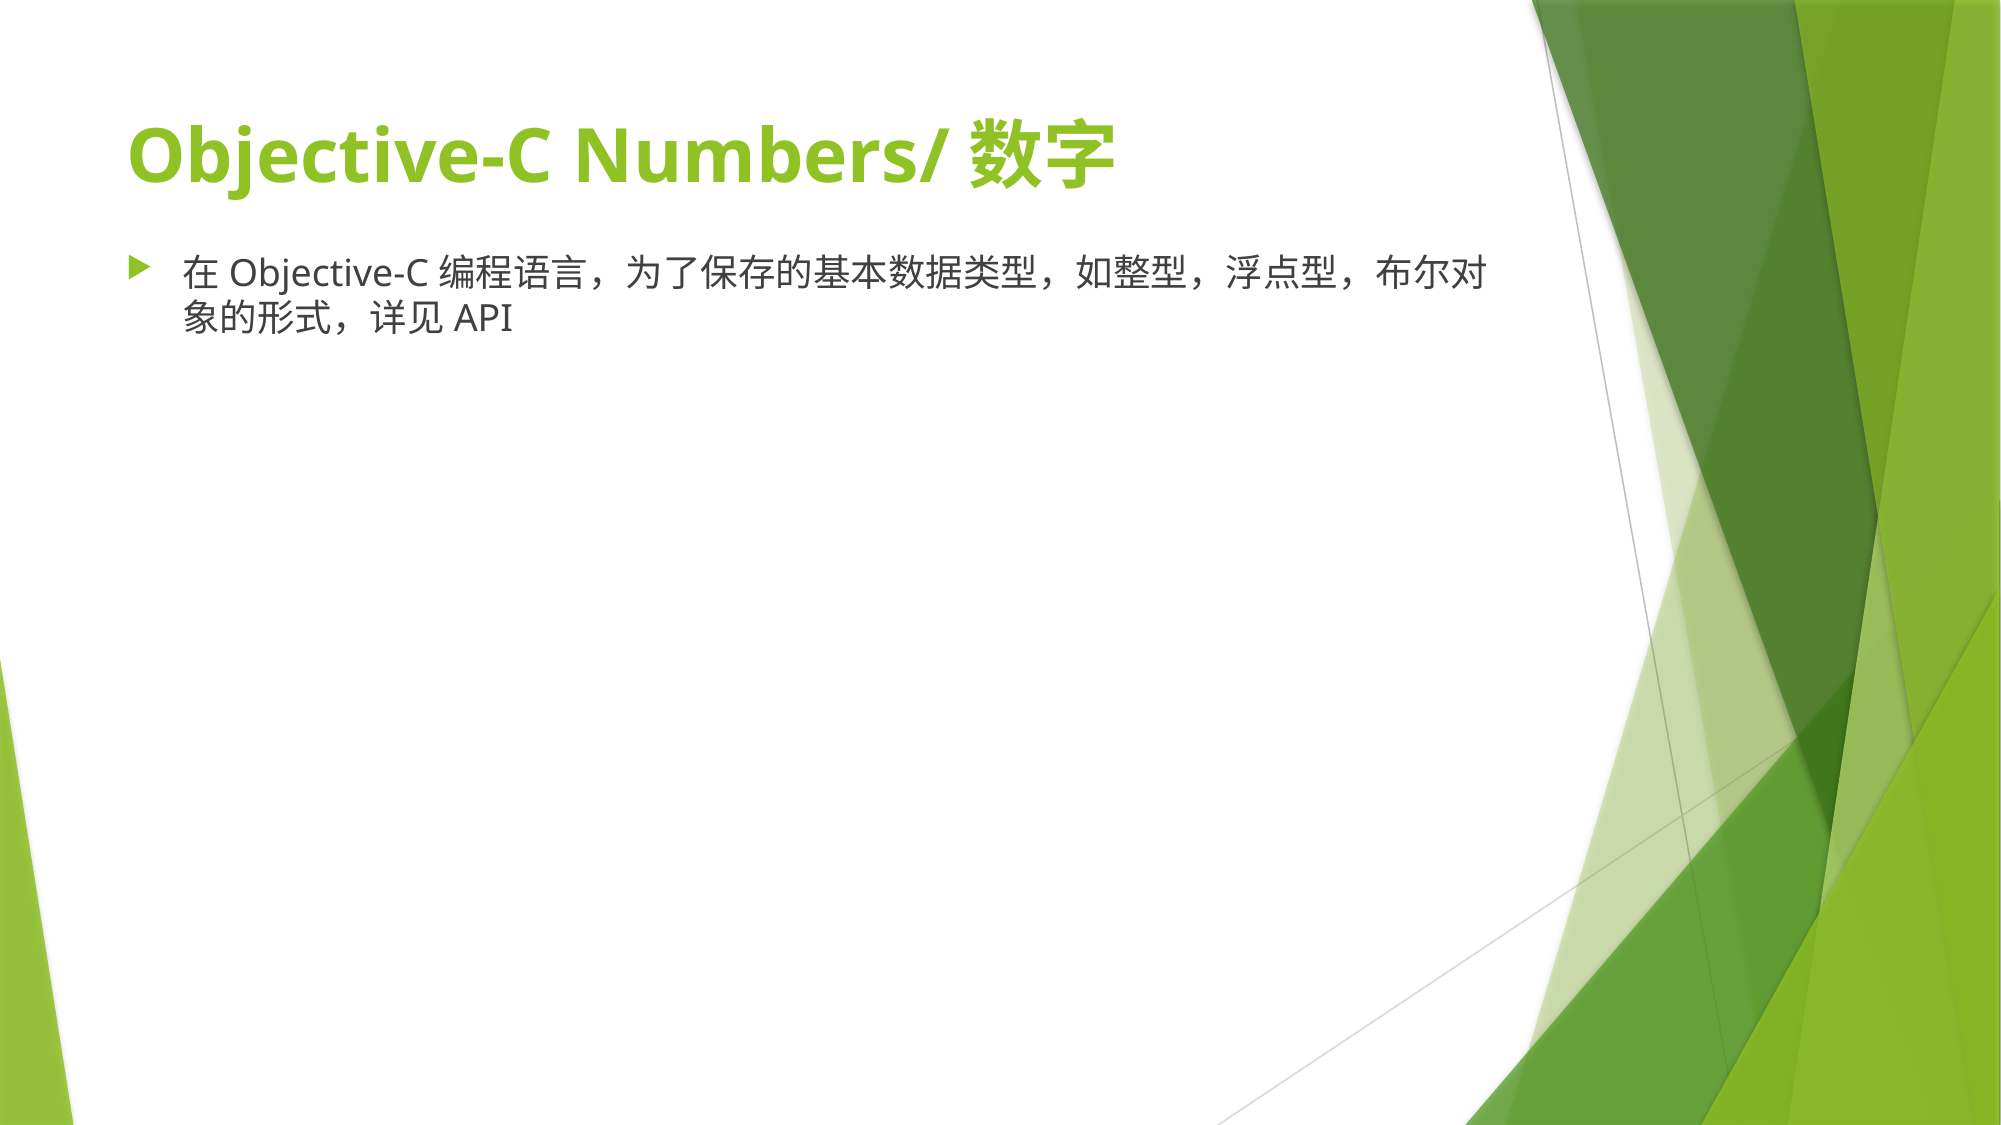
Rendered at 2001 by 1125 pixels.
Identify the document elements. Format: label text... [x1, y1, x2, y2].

list 在Objective-C编程语言，为了保存的基本数据类型，如整型，浮点型，布尔对象的形式，详见API [111, 241, 1522, 992]
title Objective-C Numbers/数字 [111, 99, 1522, 211]
